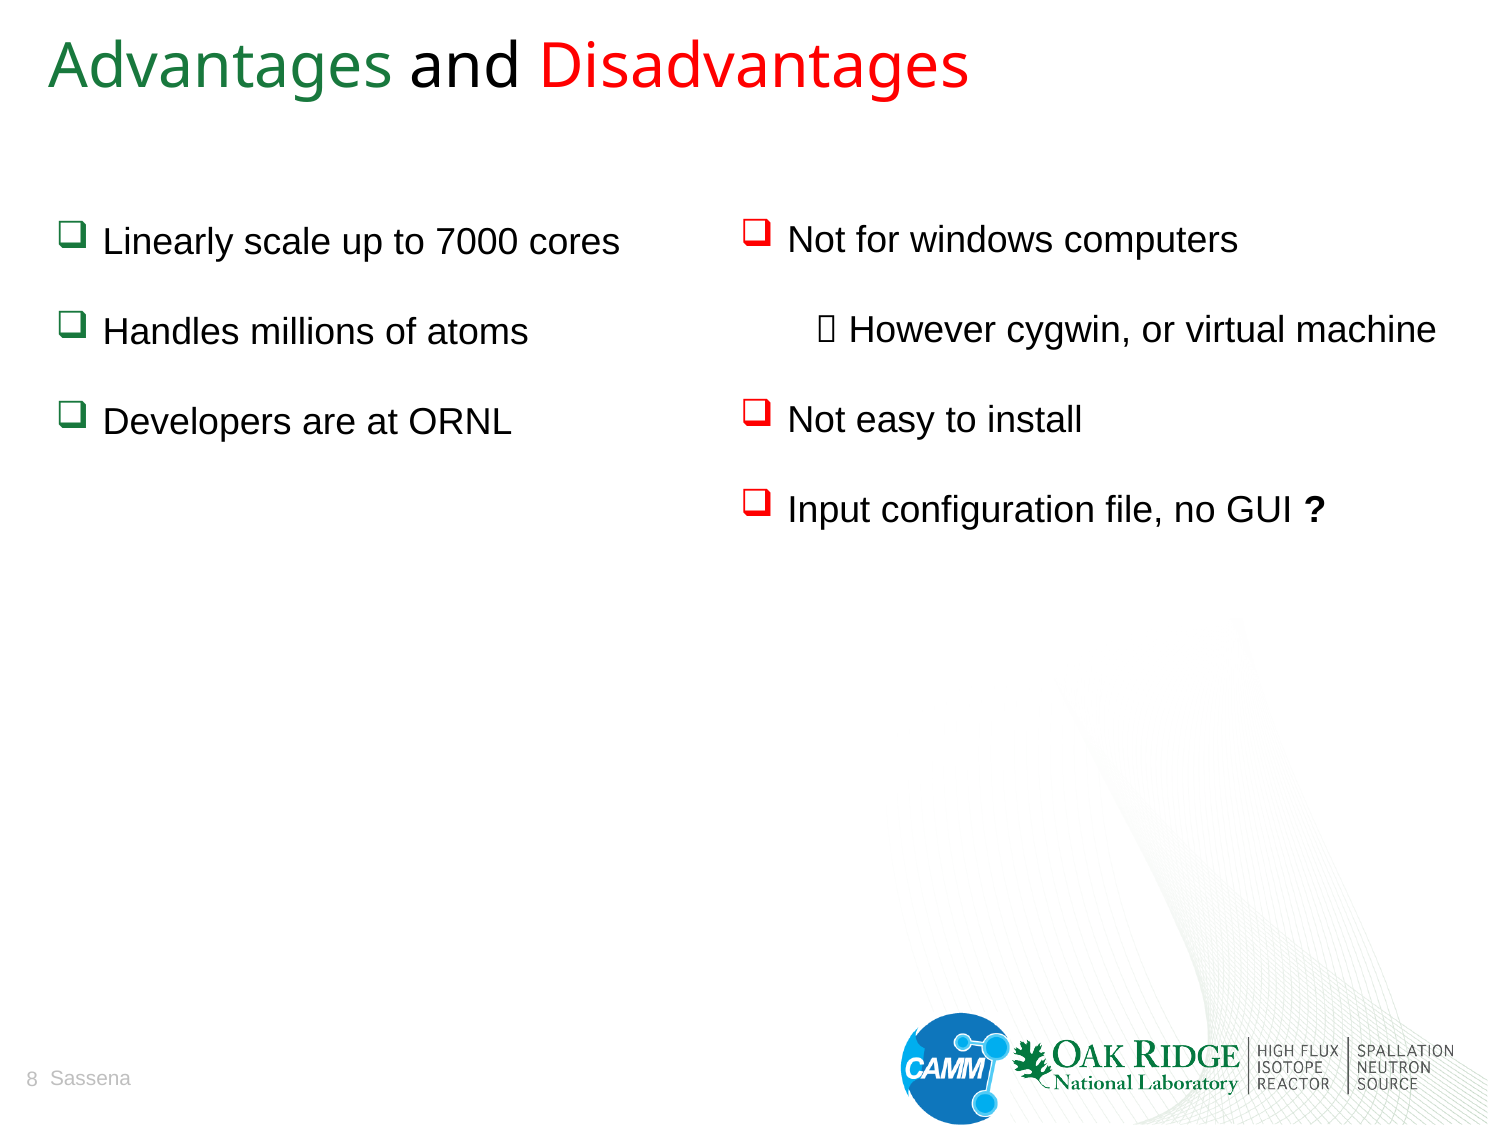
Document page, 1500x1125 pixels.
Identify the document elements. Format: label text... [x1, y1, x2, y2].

title Advantages and Disadvantages [33, 28, 1451, 109]
text_box Linearly scale up to 7000 cores Handles millions of atoms Developers are at ORNL [40, 164, 636, 450]
text_box Not for windows computers  However cygwin, or virtual machine Not easy to install Input configuration file, no GUI ? [725, 162, 1452, 538]
picture [0, 0, 1488, 1125]
